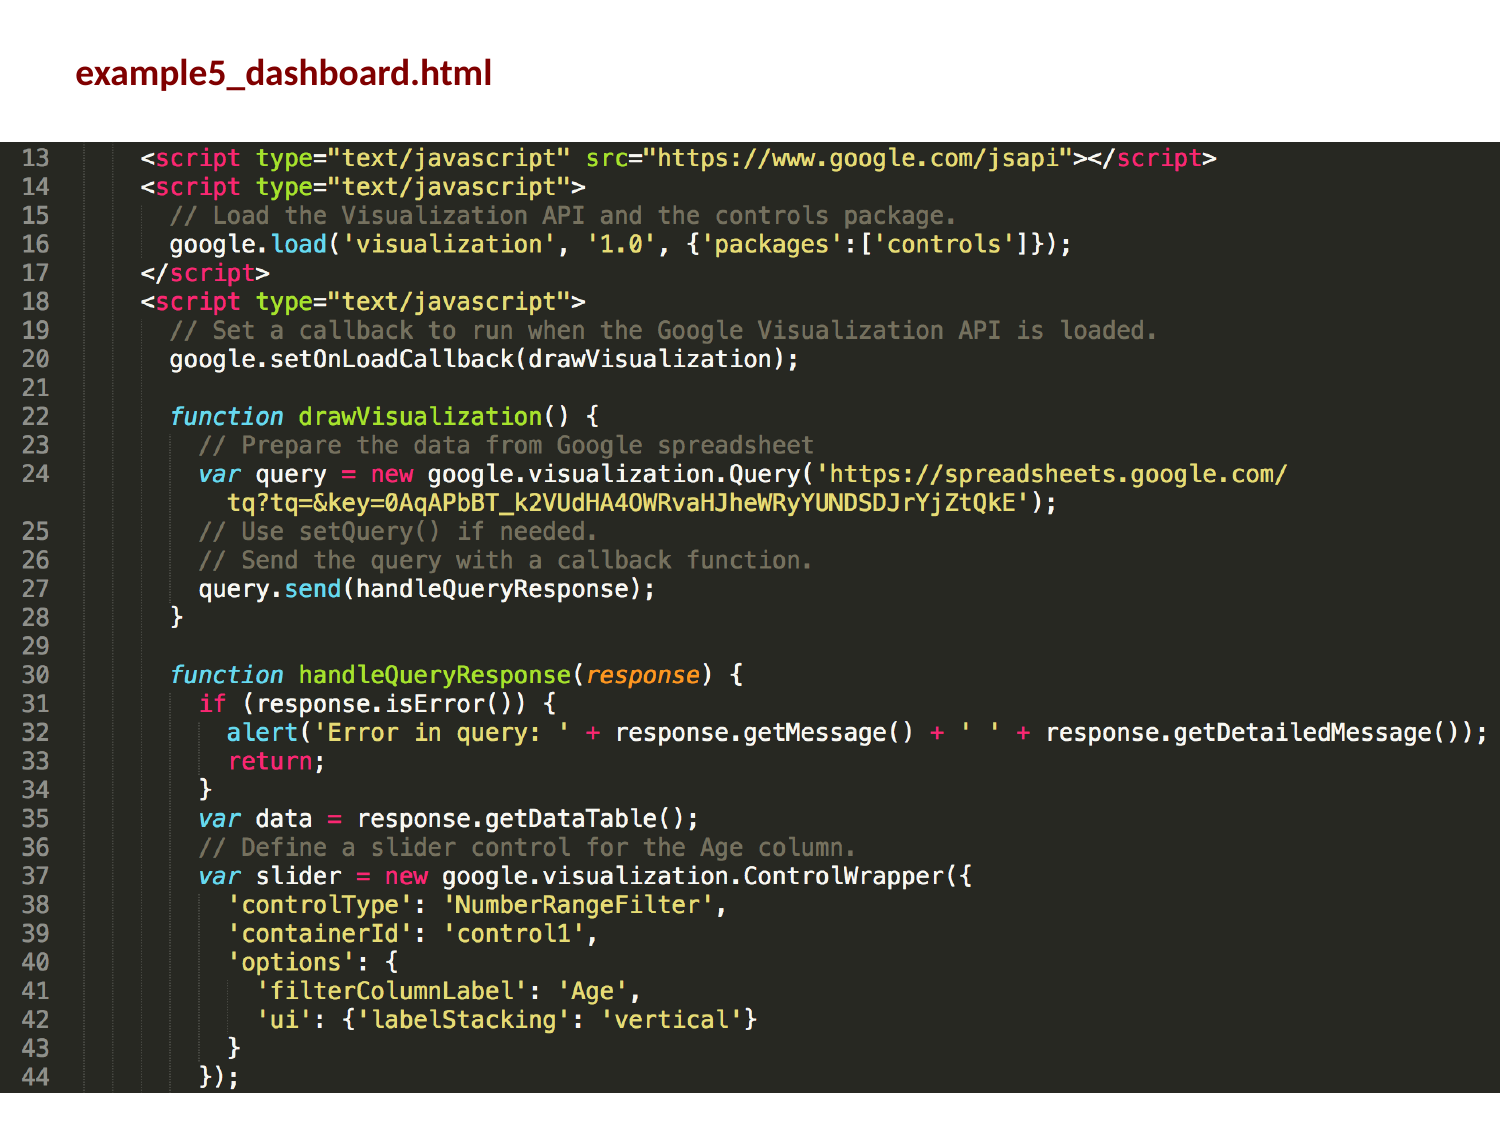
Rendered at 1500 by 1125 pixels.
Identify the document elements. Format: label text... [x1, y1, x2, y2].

picture [0, 142, 1500, 1094]
text_box example5_dashboard.html [60, 0, 556, 101]
